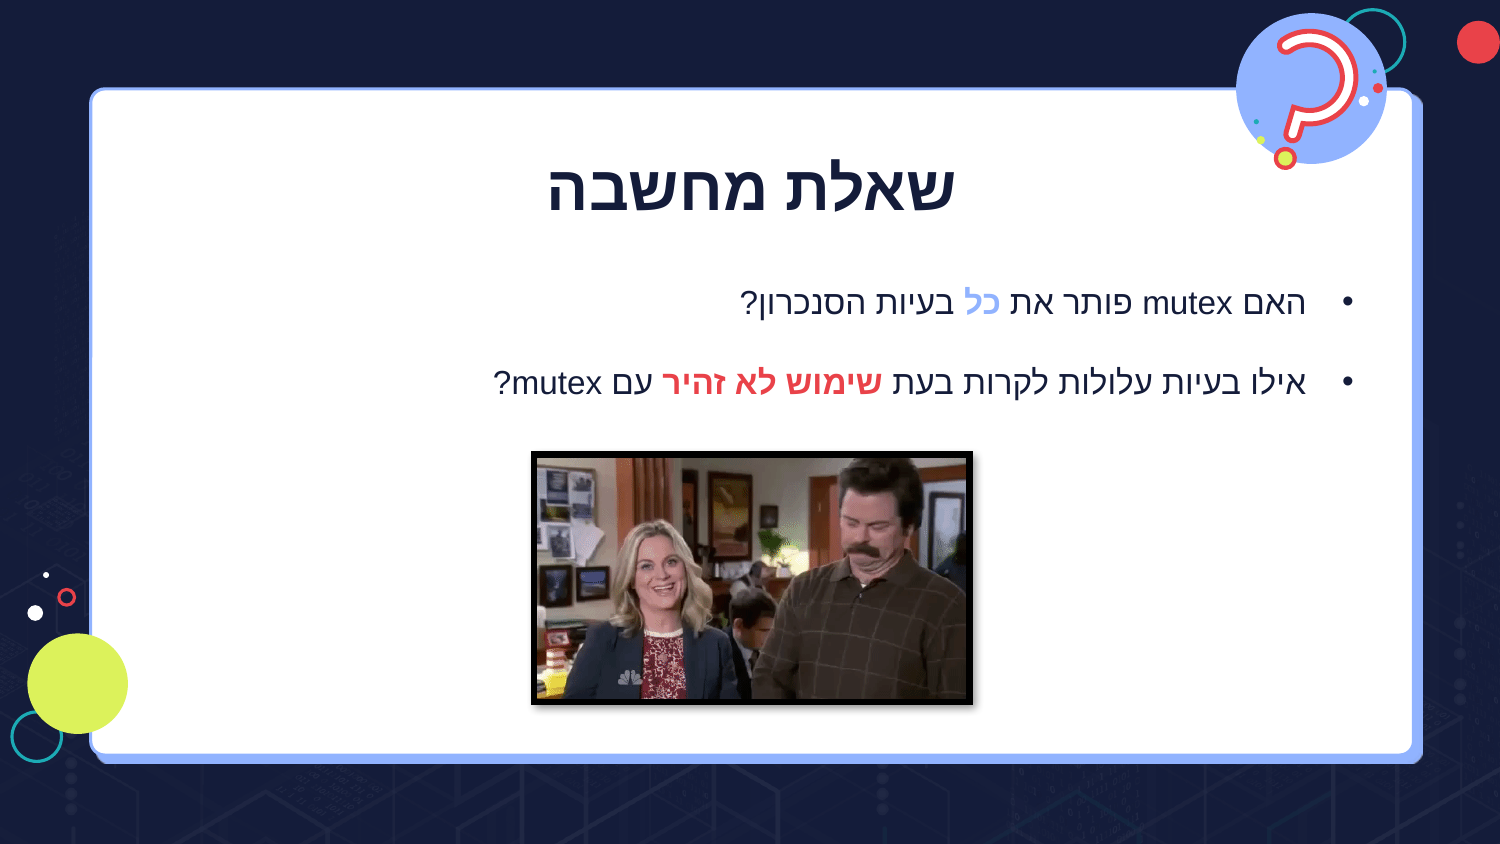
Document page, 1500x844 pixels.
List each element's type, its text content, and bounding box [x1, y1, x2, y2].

title שאלת מחשבה [127, 118, 1376, 252]
picture [536, 457, 967, 699]
list האם mutex פותר את כל בעיות הסנכרון? אילו בעיות עלולות לקרות בעת שימוש לא זהיר עם mutex? [121, 281, 1376, 719]
